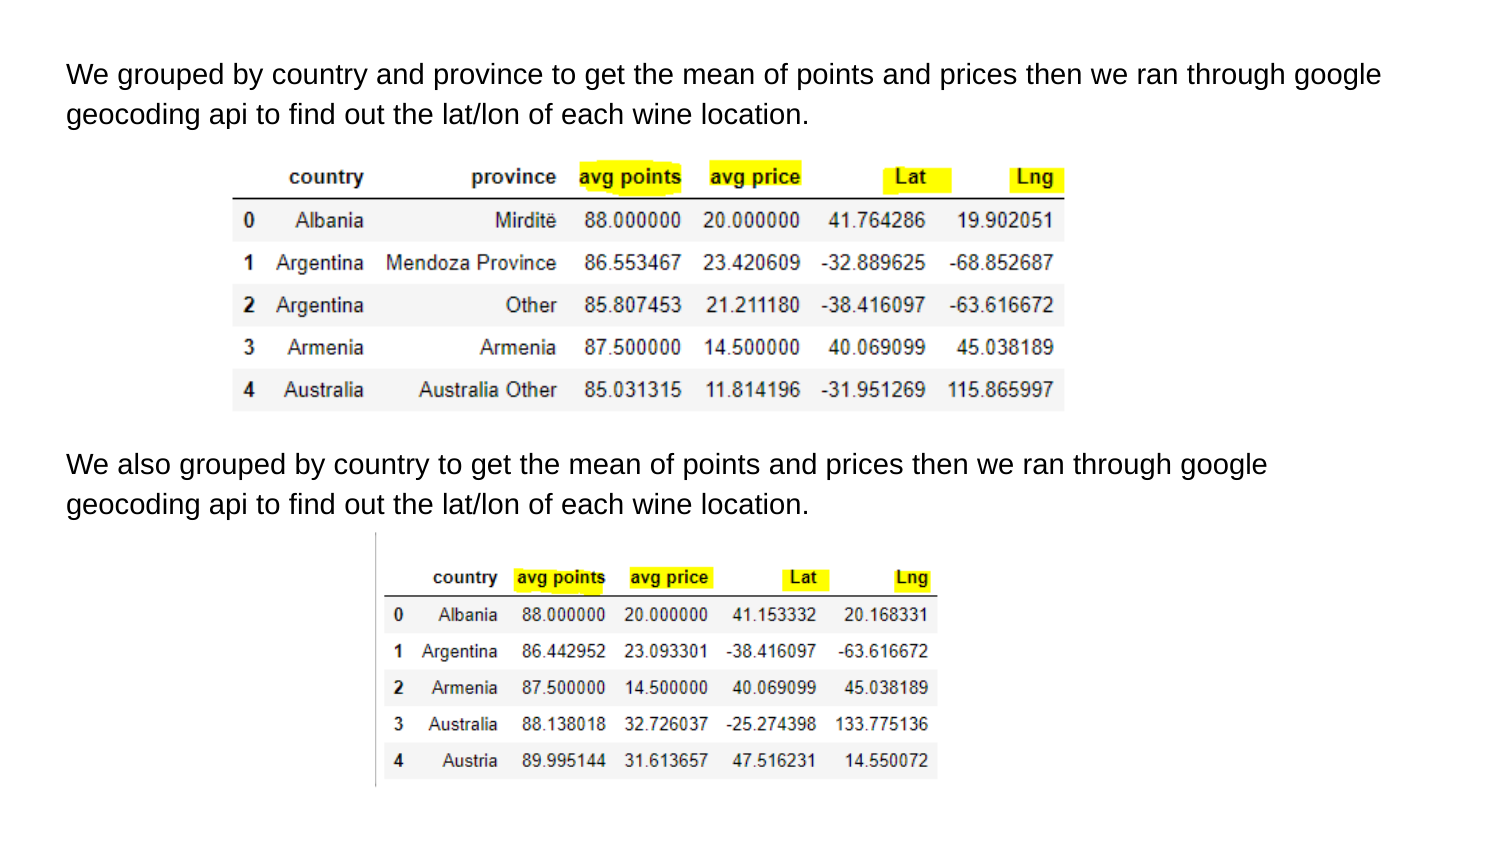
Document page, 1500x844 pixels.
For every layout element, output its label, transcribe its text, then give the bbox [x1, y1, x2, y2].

picture [224, 129, 1099, 438]
list We grouped by country and province to get the mean of points and prices then we ran through google geocoding api to find out the lat/lon of each wine location. [51, 35, 1449, 180]
text_box We also grouped by country to get the mean of points and prices then we ran through google geocoding api to find out the lat/lon of each wine location. [51, 425, 1366, 533]
picture [374, 532, 947, 794]
